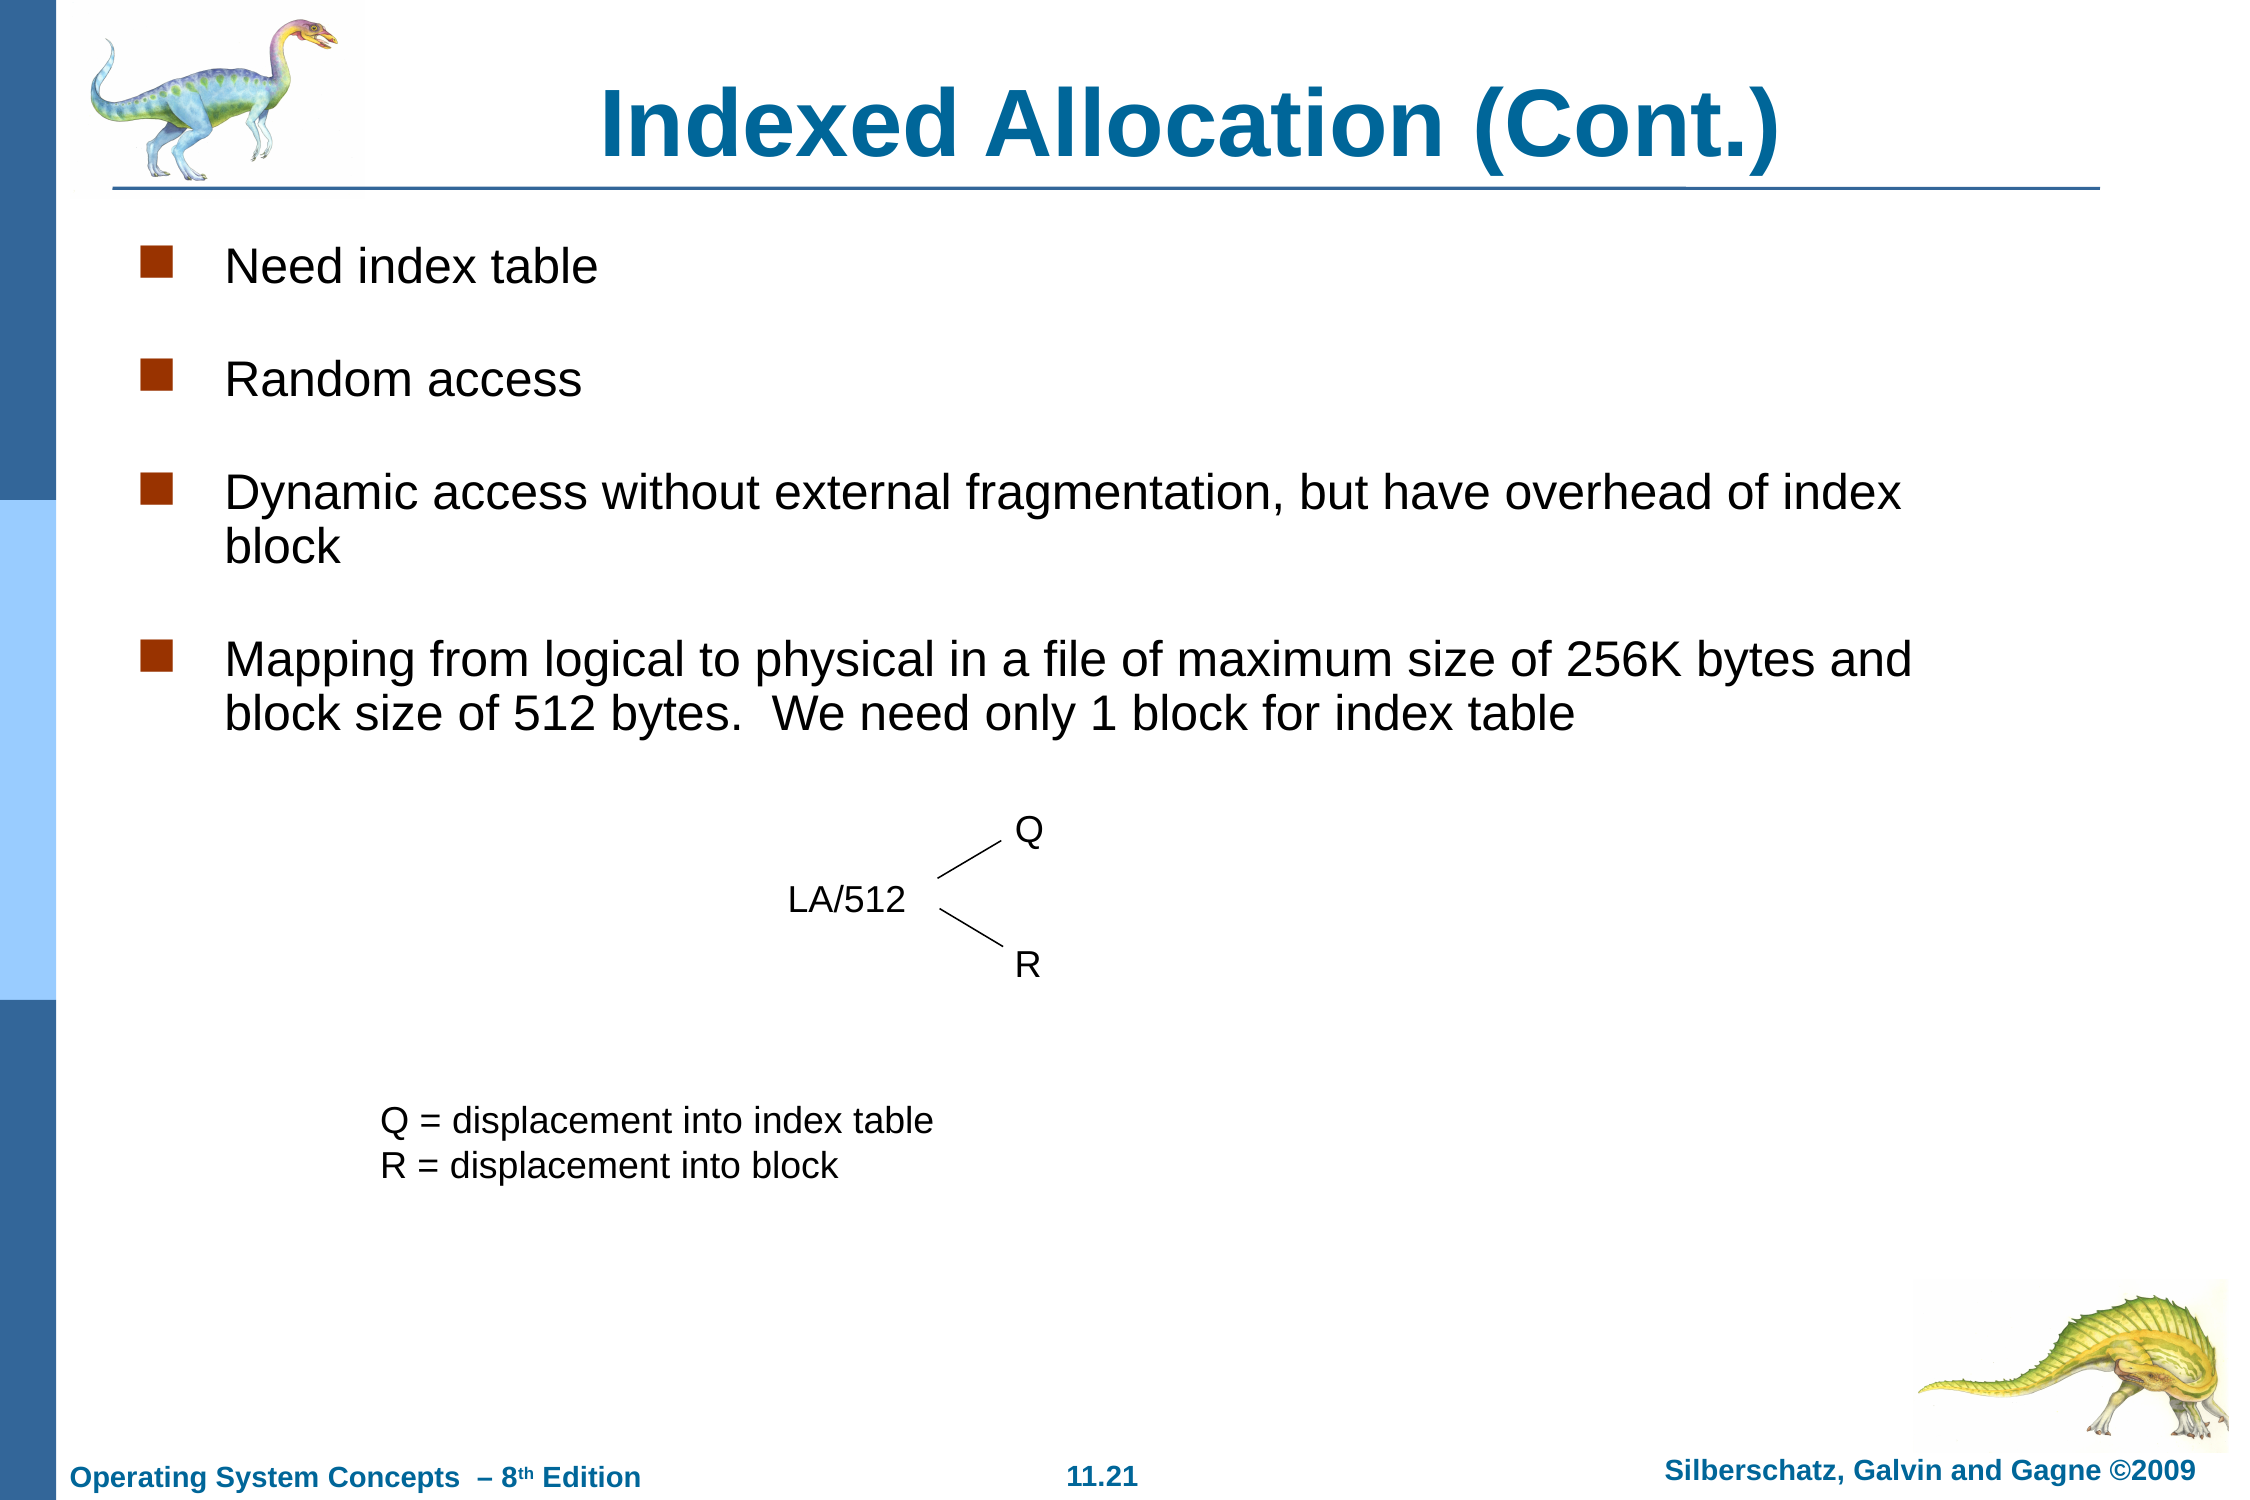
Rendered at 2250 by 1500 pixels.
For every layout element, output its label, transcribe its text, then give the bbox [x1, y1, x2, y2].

title Indexed Allocation (Cont.) [243, 60, 2138, 187]
text_box R [993, 929, 1064, 996]
list Need index table Random access Dynamic access without external fragmentation, but have overhead of index block Mapping from logical to physical in a file of maximum size of 256K bytes and block size of 512 bytes. We need only 1 block for index table [122, 229, 1937, 931]
text_box Q [993, 794, 1066, 862]
picture [1913, 1279, 2229, 1453]
text_box LA/512 [766, 863, 928, 931]
text_box Q = displacement into index table R = displacement into block [358, 1085, 2089, 1268]
picture [70, 0, 365, 199]
